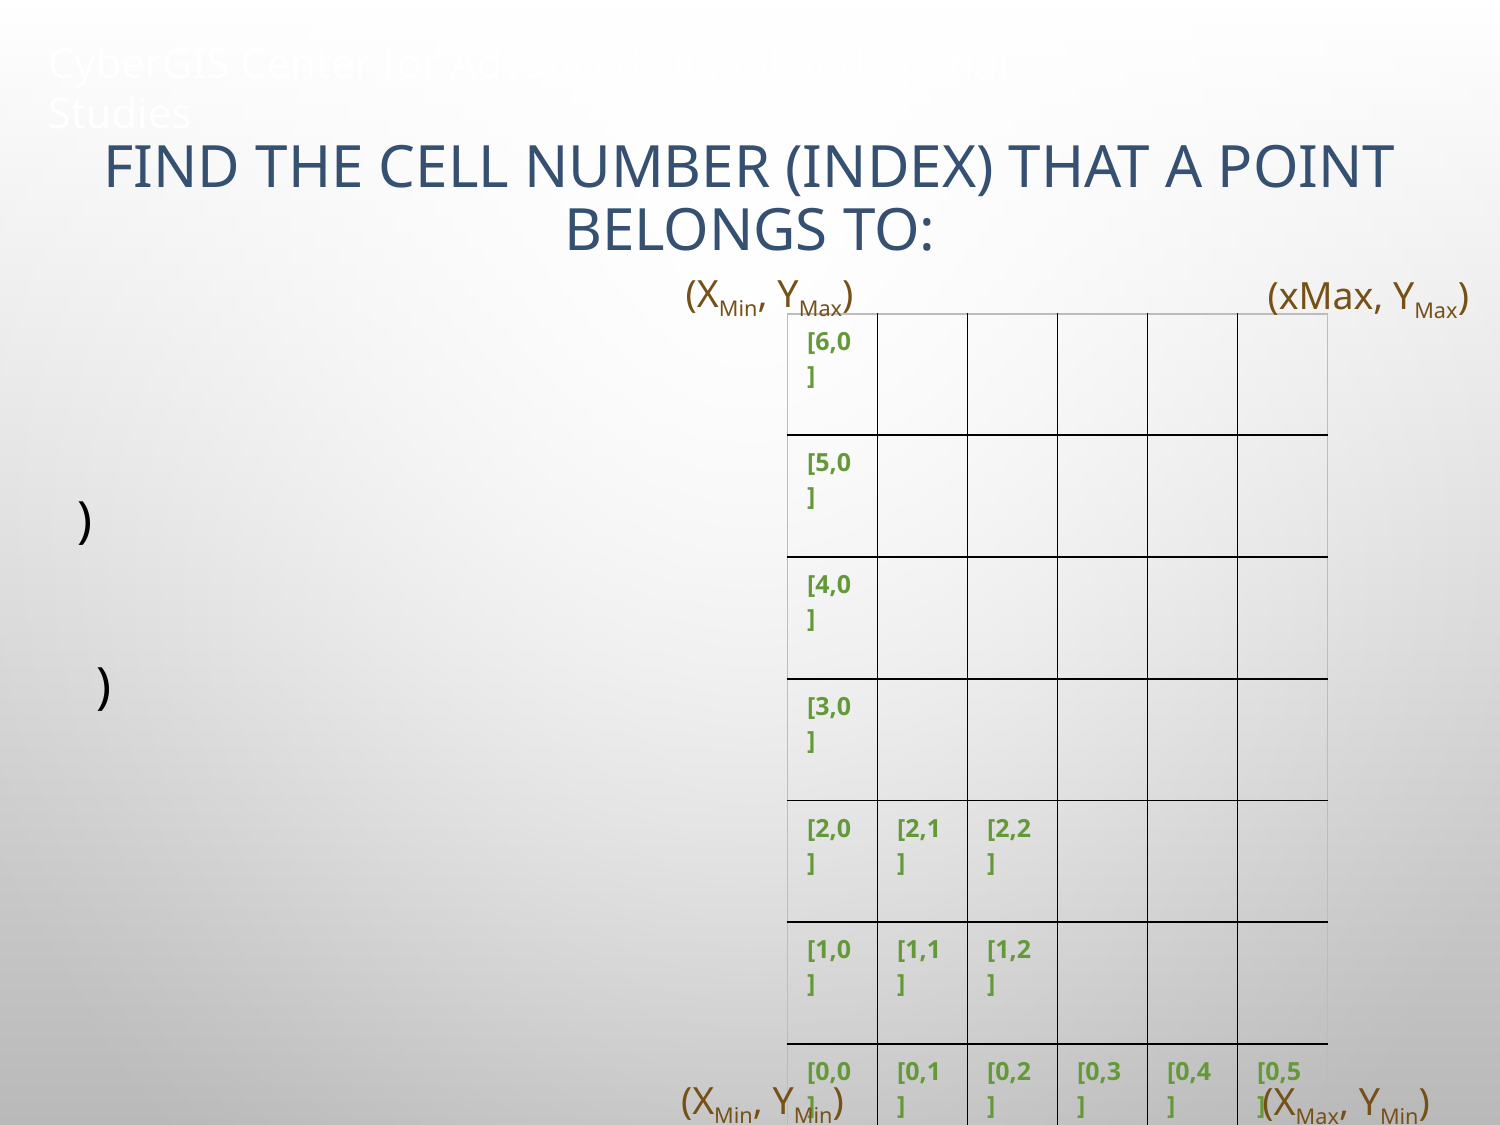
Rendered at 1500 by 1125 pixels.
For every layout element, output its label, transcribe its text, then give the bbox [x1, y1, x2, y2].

table_cell [0,5] [1238, 1045, 1327, 1125]
table_cell [0,3] [1058, 1045, 1147, 1125]
table_cell [1058, 680, 1147, 800]
table_cell [1148, 558, 1237, 678]
table_cell [1058, 801, 1147, 921]
table_cell [1,0] [788, 923, 877, 1043]
table_header [6,0] [788, 315, 877, 434]
table_cell [1,1] [878, 923, 967, 1043]
table_cell [1238, 680, 1327, 800]
table_cell [0,2] [968, 1045, 1057, 1125]
table_header [1238, 315, 1327, 434]
text_box (xMax, YMax) [1252, 264, 1485, 331]
table_cell [968, 436, 1057, 556]
table_cell [878, 558, 967, 678]
table_header [1058, 315, 1147, 434]
table_cell [1058, 558, 1147, 678]
table_cell [2,2] [968, 801, 1057, 921]
table_cell [878, 436, 967, 556]
text_box (XMax, YMin) [1247, 1070, 1446, 1125]
table_cell [1148, 436, 1237, 556]
table_header [968, 315, 1057, 434]
table_cell [968, 680, 1057, 800]
table_cell [1148, 801, 1237, 921]
table_cell [1238, 923, 1327, 1043]
table_cell [0,1] [878, 1045, 967, 1125]
table_cell [1148, 923, 1237, 1043]
table_cell [2,1] [878, 801, 967, 921]
table_cell [0,0] [788, 1045, 877, 1125]
table_cell [1238, 436, 1327, 556]
table_cell [4,0] [788, 558, 877, 678]
text_box (XMin, YMax) [670, 262, 869, 329]
table_cell [1058, 436, 1147, 556]
table_cell [2,0] [788, 801, 877, 921]
table_cell [1148, 680, 1237, 800]
table_header [878, 315, 967, 434]
table_cell [1058, 923, 1147, 1043]
text_box (XMin, YMin) [666, 1069, 859, 1125]
table_cell [878, 680, 967, 800]
table_cell [5,0] [788, 436, 877, 556]
table_cell [1238, 801, 1327, 921]
picture [0, 0, 1500, 1125]
table_cell [0,4] [1148, 1045, 1237, 1125]
table_cell [1,2] [968, 923, 1057, 1043]
table_cell [3,0] [788, 680, 877, 800]
table_cell [1238, 558, 1327, 678]
table_cell [968, 558, 1057, 678]
table_header [1148, 315, 1237, 434]
title Find the cell number (index) that a point belongs to: [62, 137, 1438, 263]
